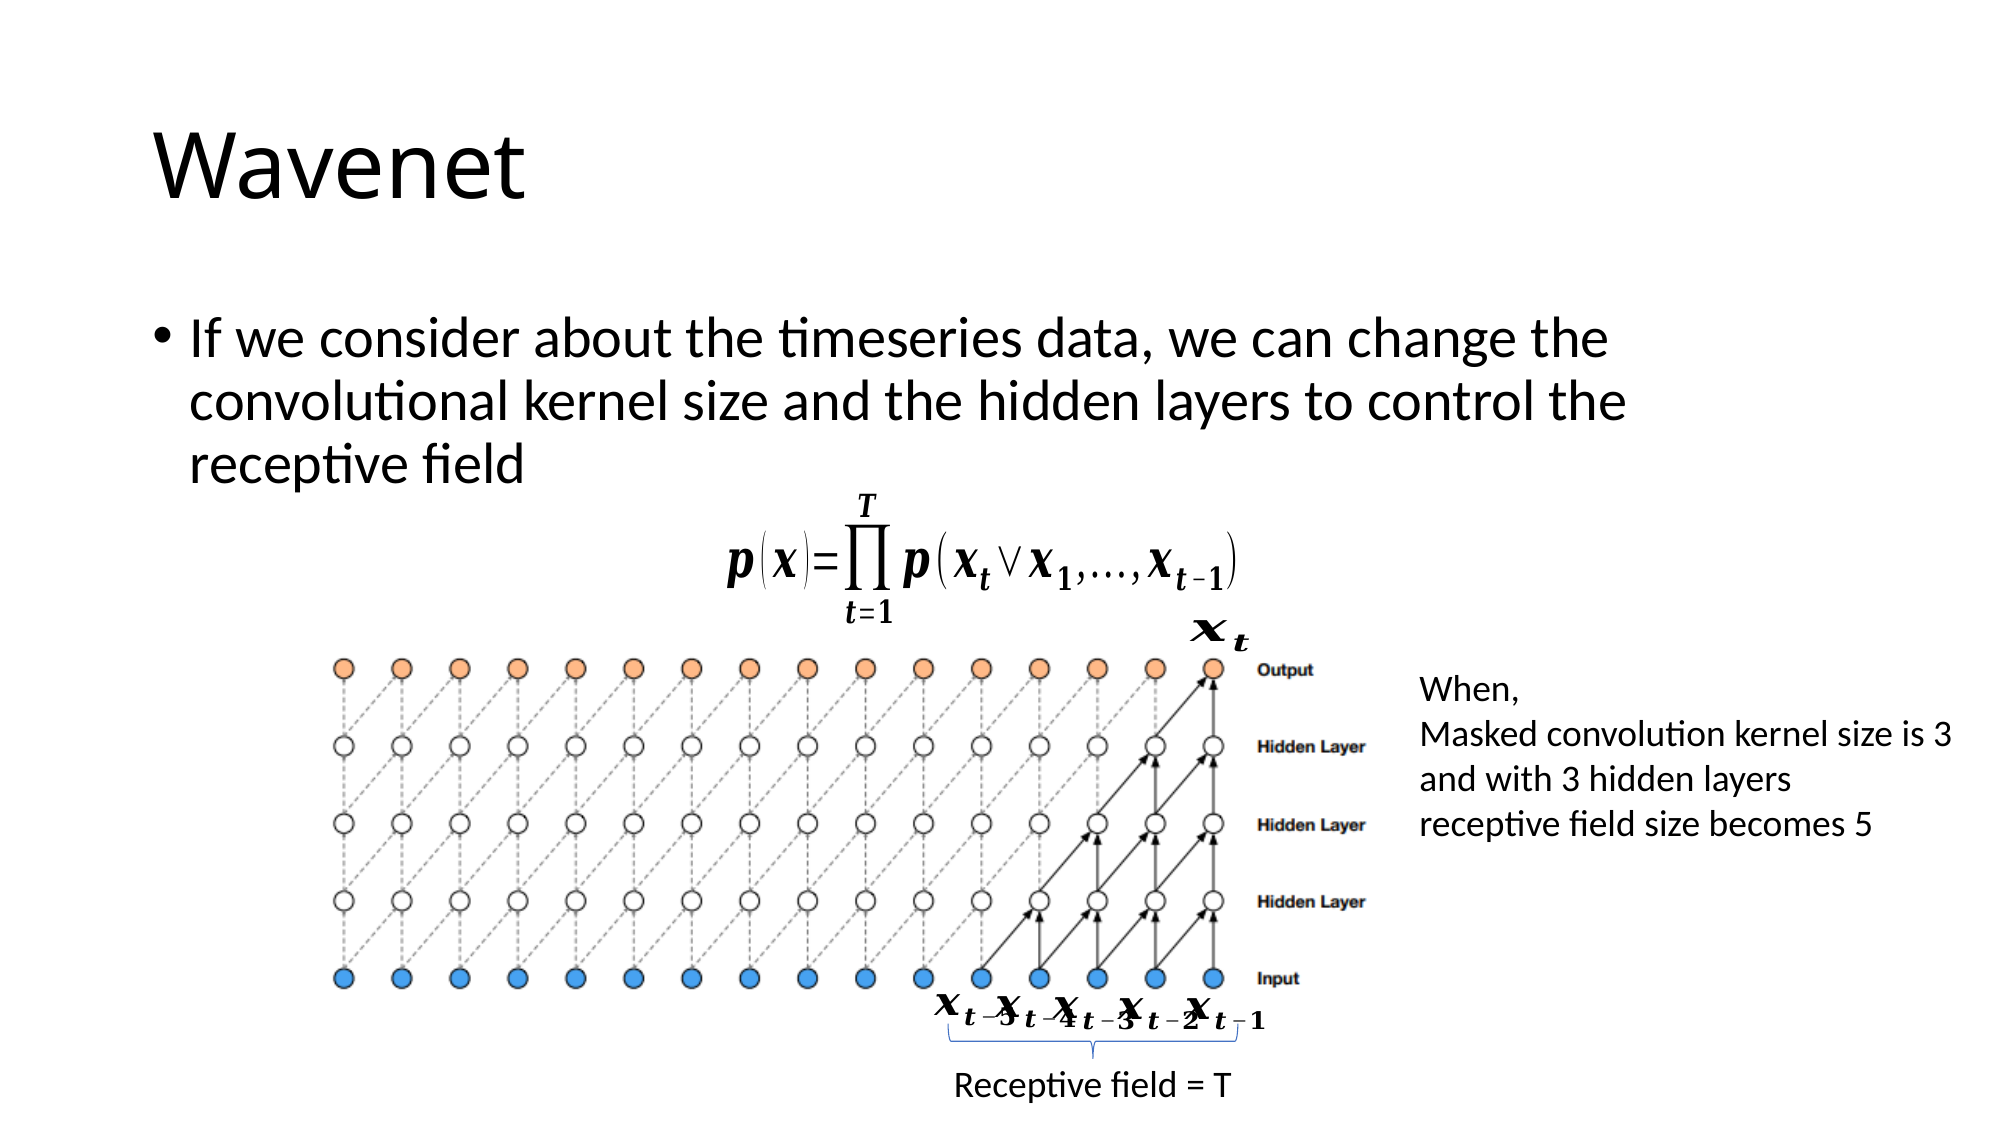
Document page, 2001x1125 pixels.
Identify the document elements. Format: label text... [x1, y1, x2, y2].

picture [324, 651, 1381, 1005]
text_box Receptive field = T [939, 1052, 1247, 1112]
text_box When, Masked convolution kernel size is 3 and with 3 hidden layers receptive field size becomes 5 [1404, 656, 1968, 852]
list If we consider about the timeseries data, we can change the convolutional kernel size and the hidden layers to control the receptive field [137, 299, 1863, 1014]
text_box [947, 1023, 1239, 1052]
title Wavenet [137, 59, 1863, 278]
